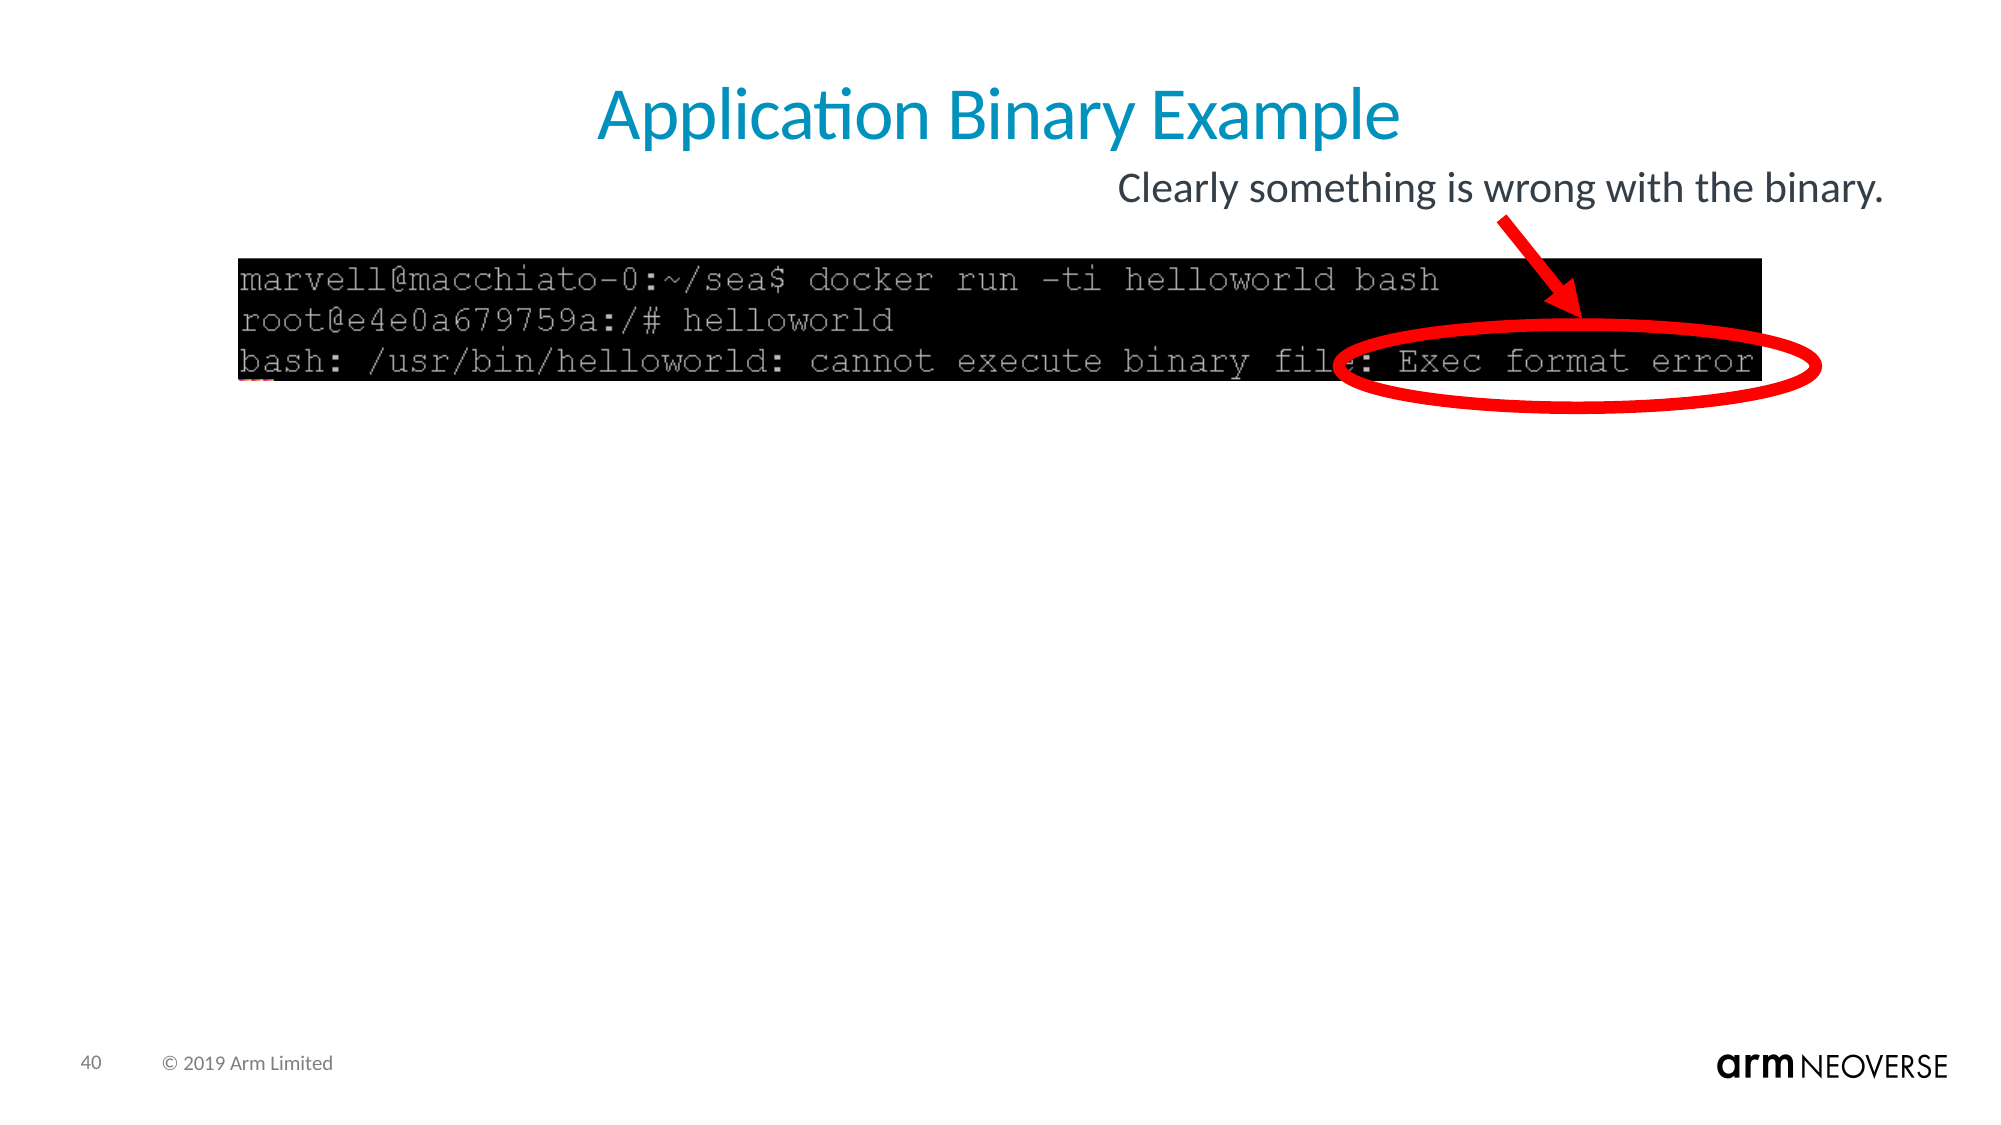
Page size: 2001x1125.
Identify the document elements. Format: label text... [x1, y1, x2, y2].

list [238, 257, 1762, 381]
text_box Clearly something is wrong with the binary. [1117, 164, 1886, 212]
title Application Binary Example [78, 78, 1922, 186]
text_box [1352, 338, 1817, 409]
picture [1717, 1054, 1947, 1079]
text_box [1501, 218, 1583, 319]
